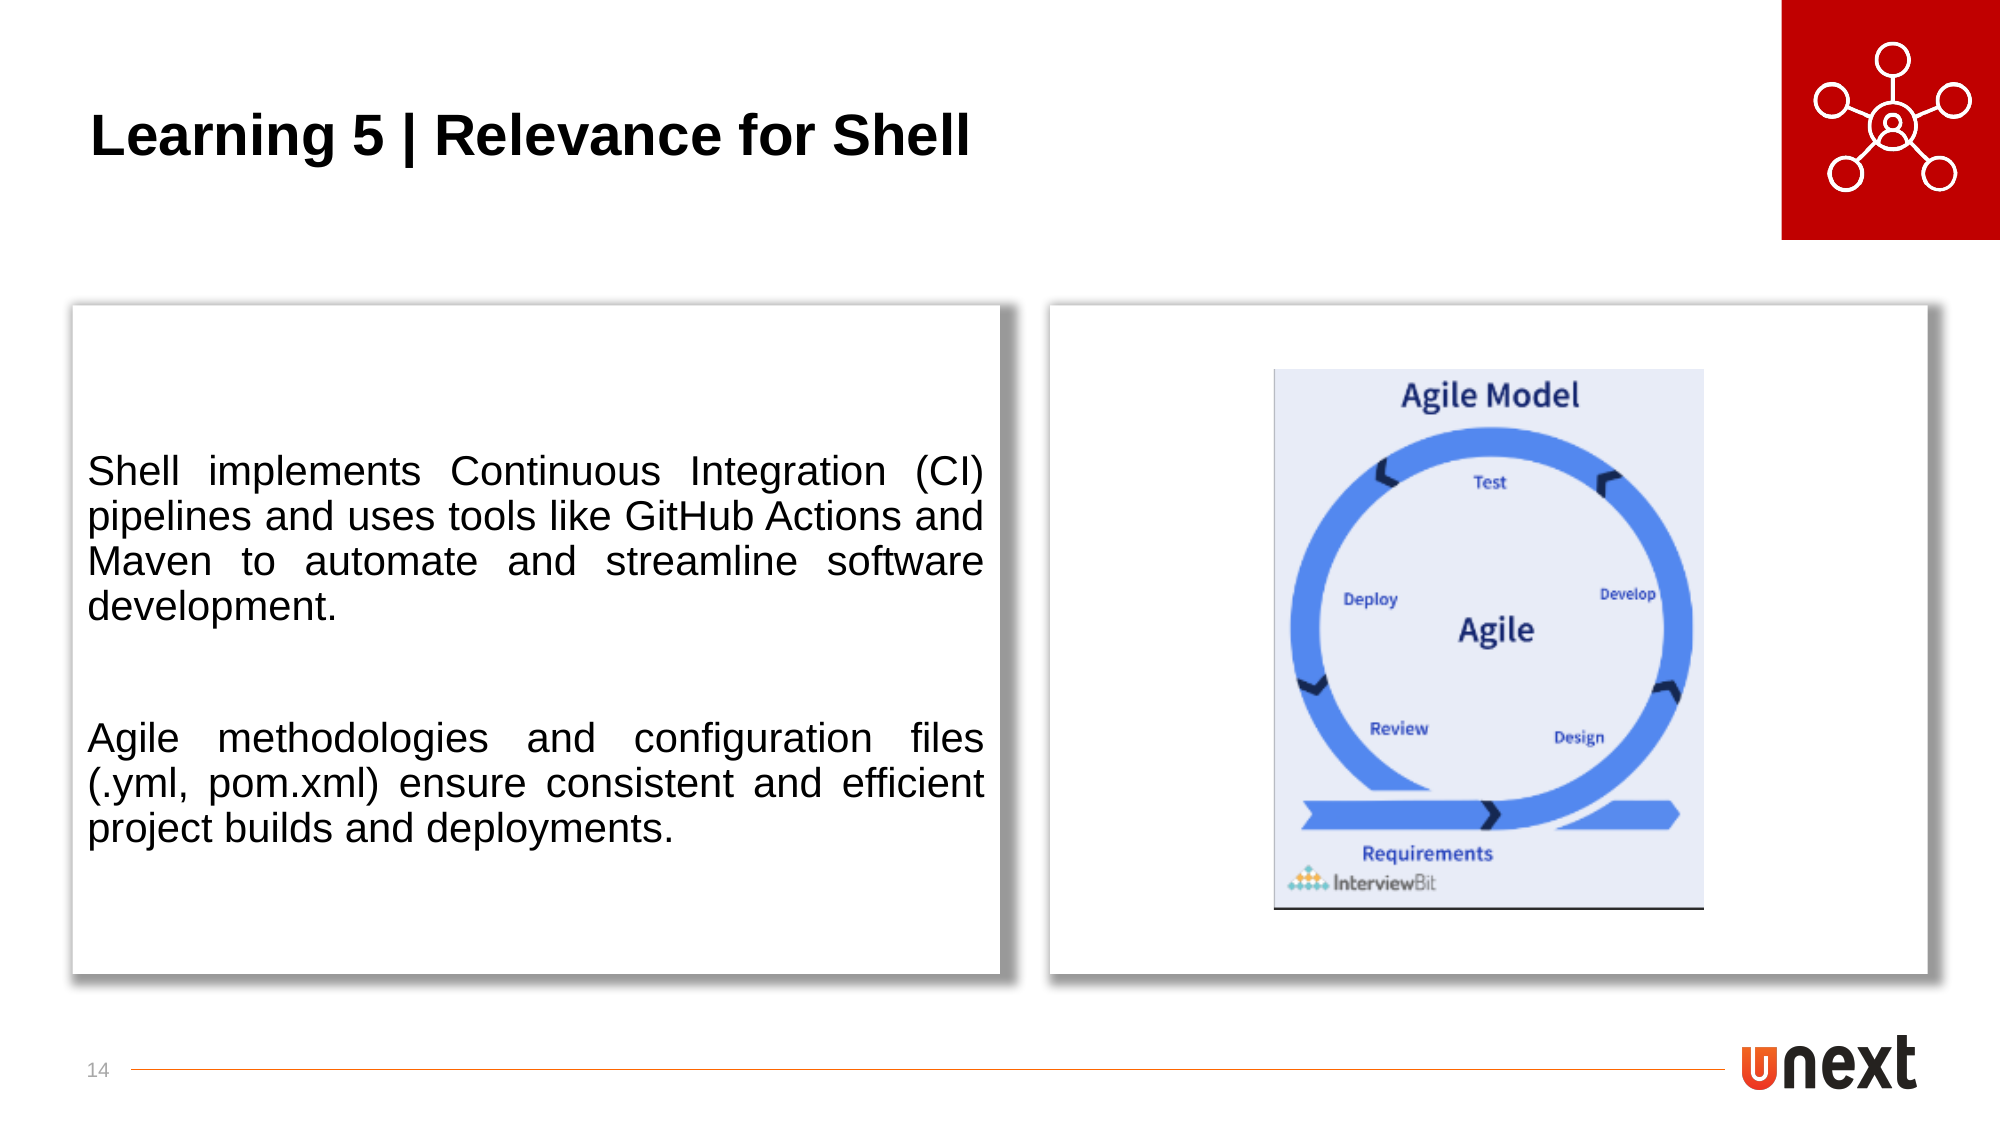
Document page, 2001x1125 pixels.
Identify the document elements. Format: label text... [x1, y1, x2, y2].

picture [1742, 1035, 1917, 1090]
slide_number 14 [48, 1047, 110, 1091]
picture [1795, 19, 1990, 214]
picture [1273, 369, 1704, 910]
text_box [1781, 0, 2000, 241]
text_box [1050, 305, 1928, 974]
text_box Shell implements Continuous Integration (CI) pipelines and uses tools like GitHub Actions and Maven to automate and streamline software development. Agile methodologies and configuration files (.yml, pom.xml) ensure consistent and efficient project builds and deployments. [72, 305, 1000, 974]
title Learning 5 | Relevance for Shell [76, 78, 1795, 196]
